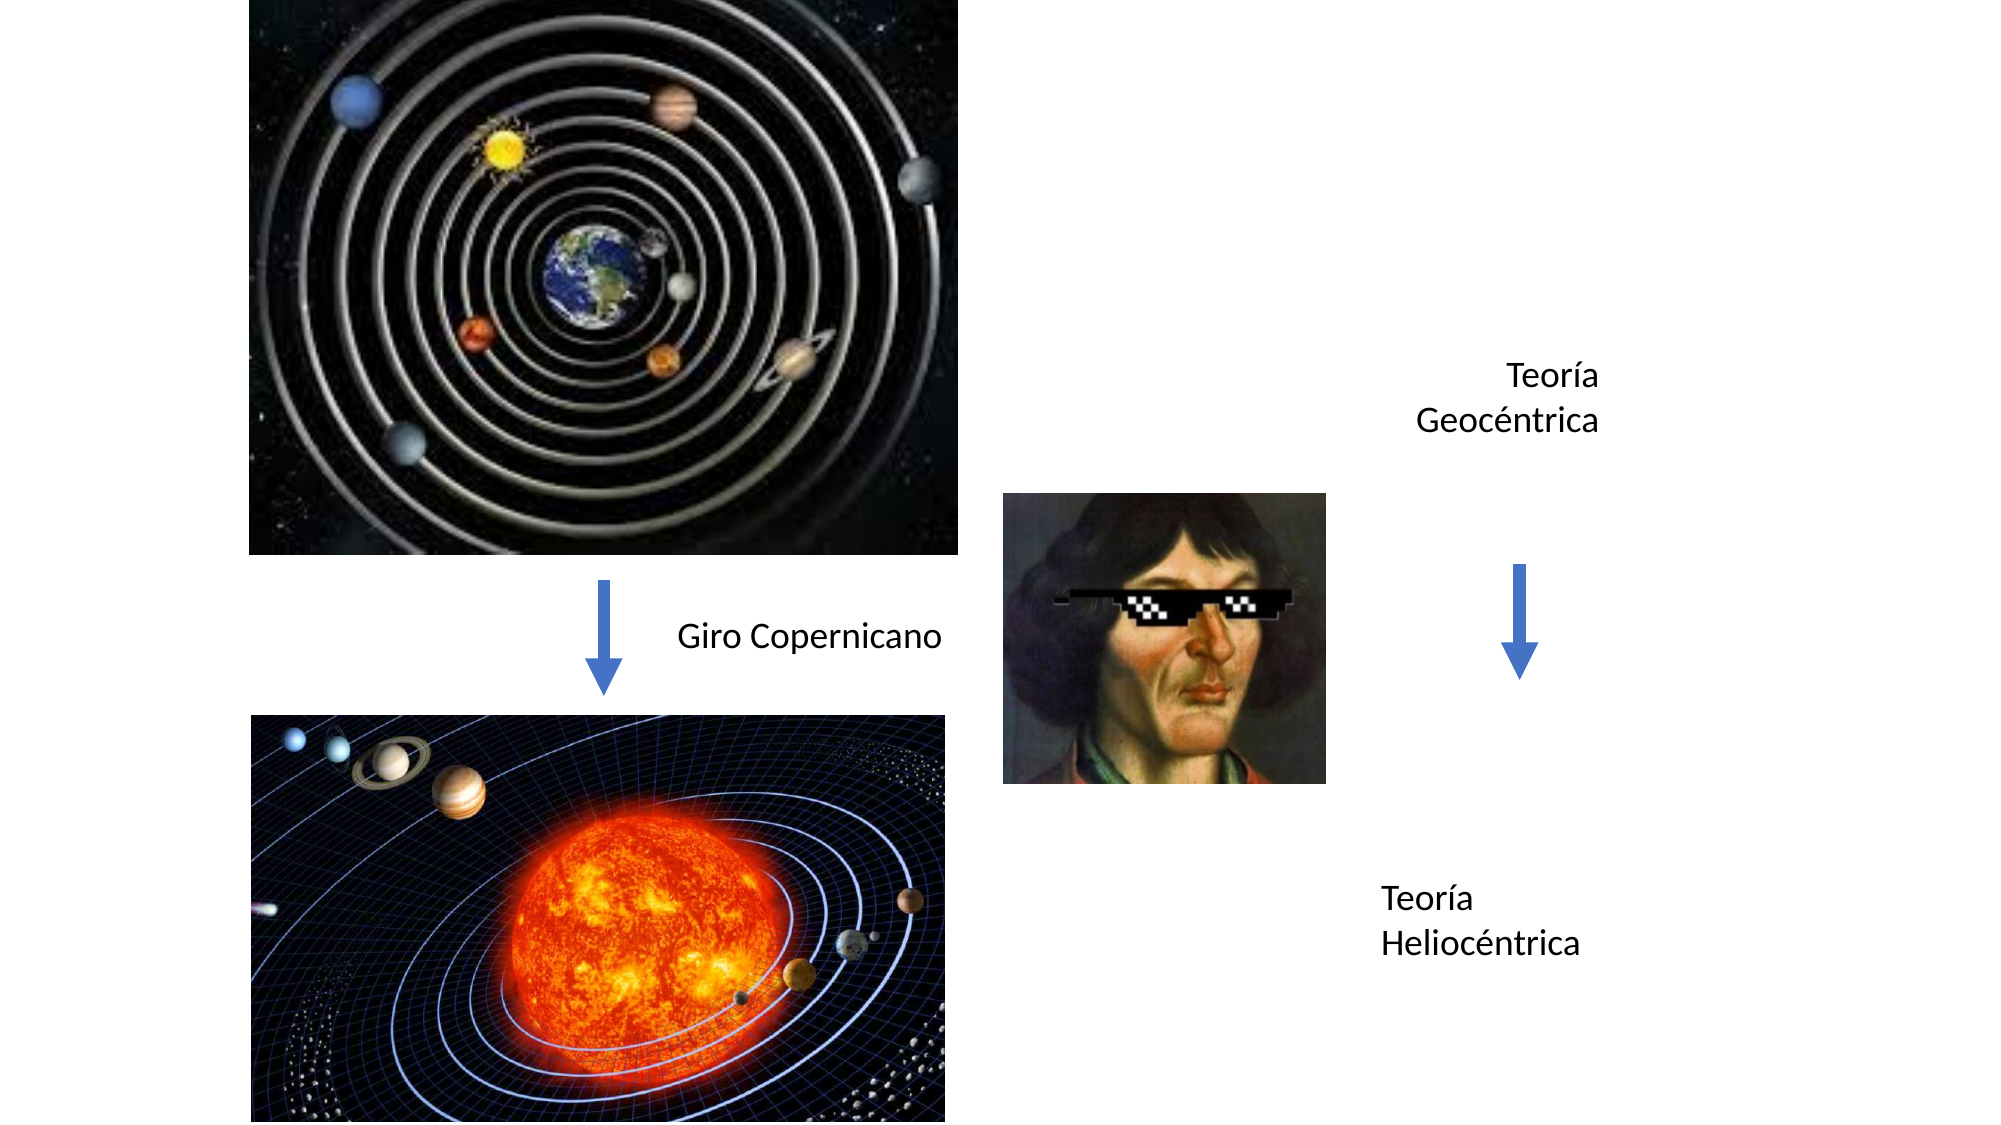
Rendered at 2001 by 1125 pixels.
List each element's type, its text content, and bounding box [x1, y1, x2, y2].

picture [1003, 493, 1326, 784]
text_box Teoría Geocéntrica [1307, 342, 1615, 447]
picture [251, 715, 945, 1122]
text_box Giro Copernicano [662, 603, 1003, 663]
text_box Teoría Heliocéntrica [1366, 865, 1674, 971]
picture [249, 0, 958, 555]
